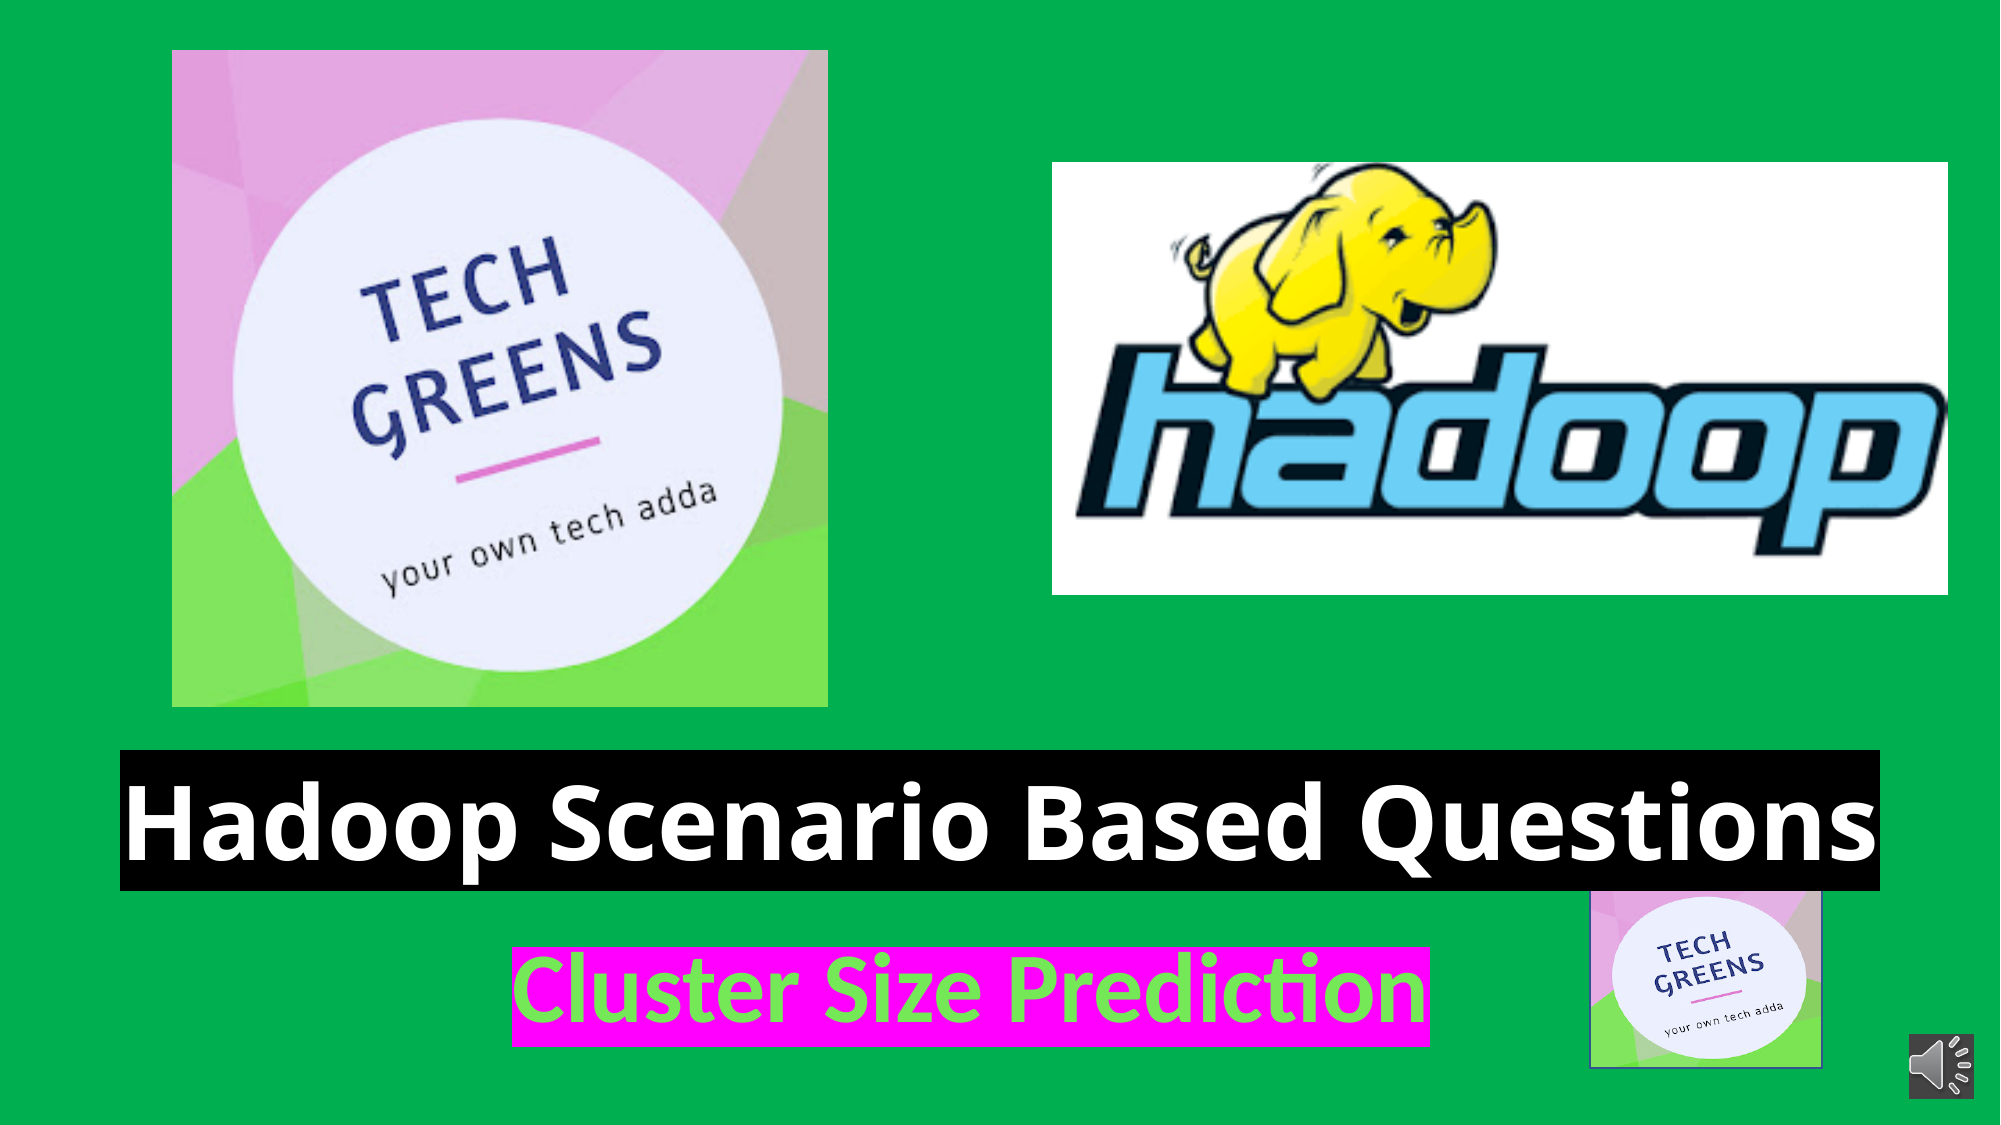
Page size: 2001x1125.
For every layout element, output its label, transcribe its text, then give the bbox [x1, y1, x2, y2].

picture [1591, 891, 1821, 1067]
subtitle Cluster Size Prediction [221, 928, 1722, 998]
picture [1052, 162, 1948, 595]
picture [1908, 1033, 1975, 1100]
picture [172, 50, 828, 707]
title Hadoop Scenario Based Questions [86, 737, 1914, 891]
